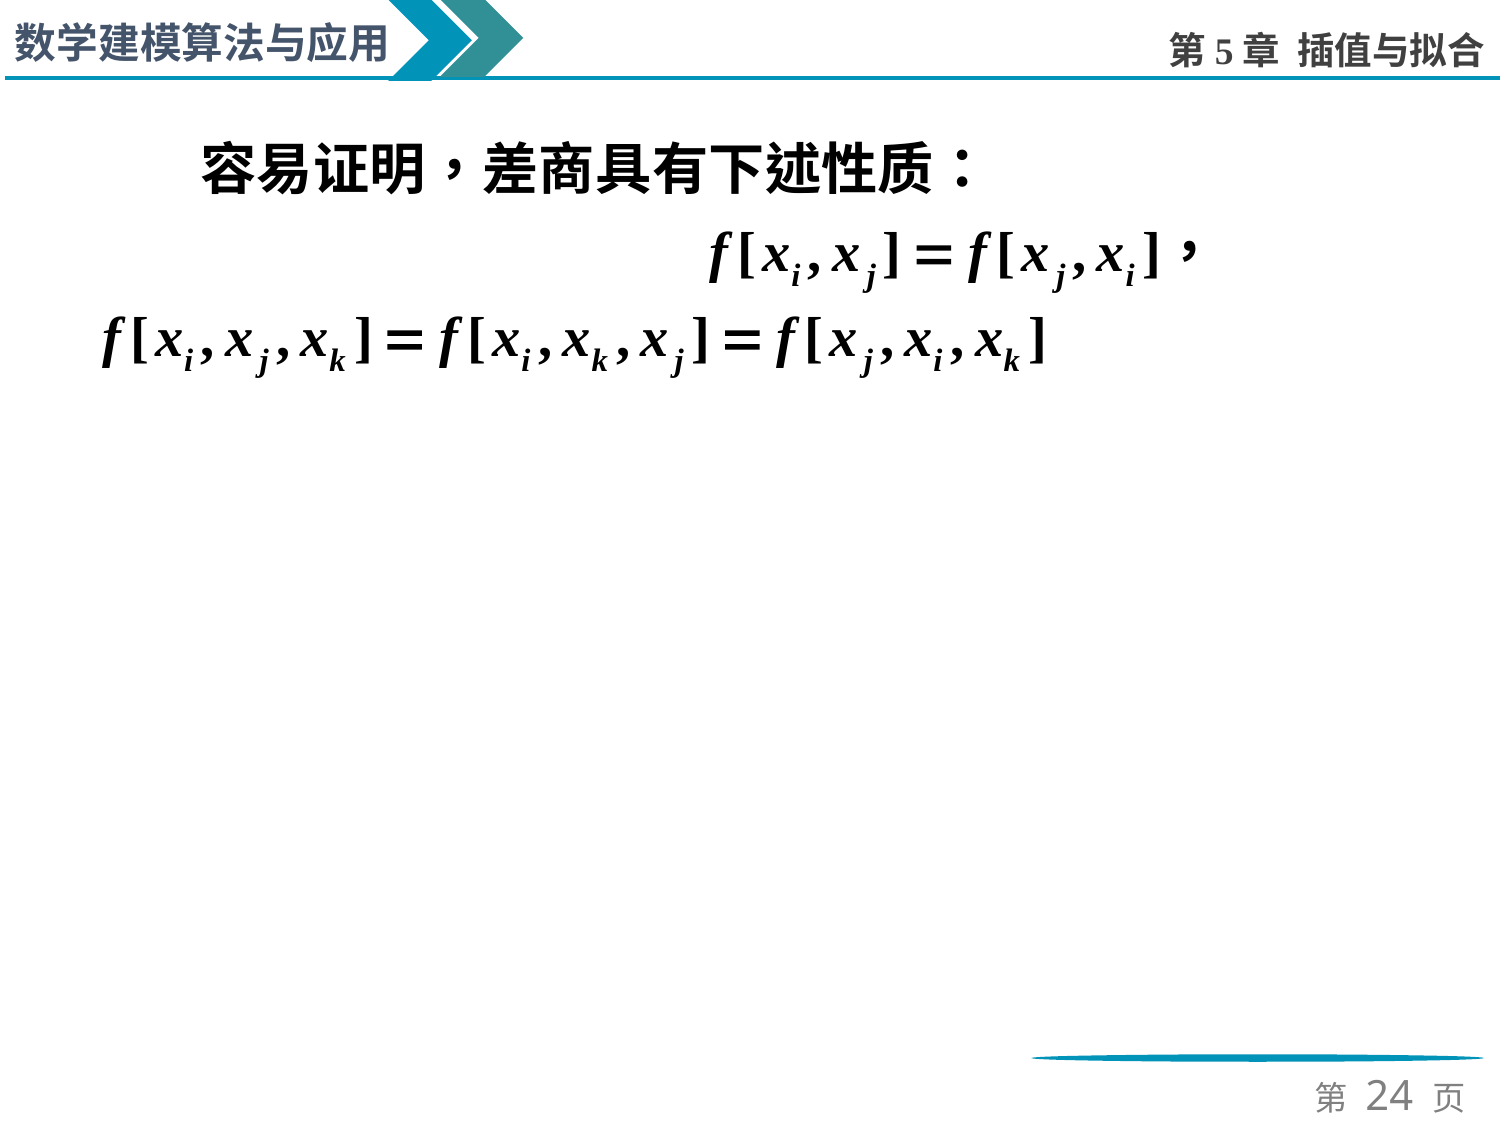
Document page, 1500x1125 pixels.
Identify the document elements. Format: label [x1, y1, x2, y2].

text_box [87, 131, 1377, 594]
